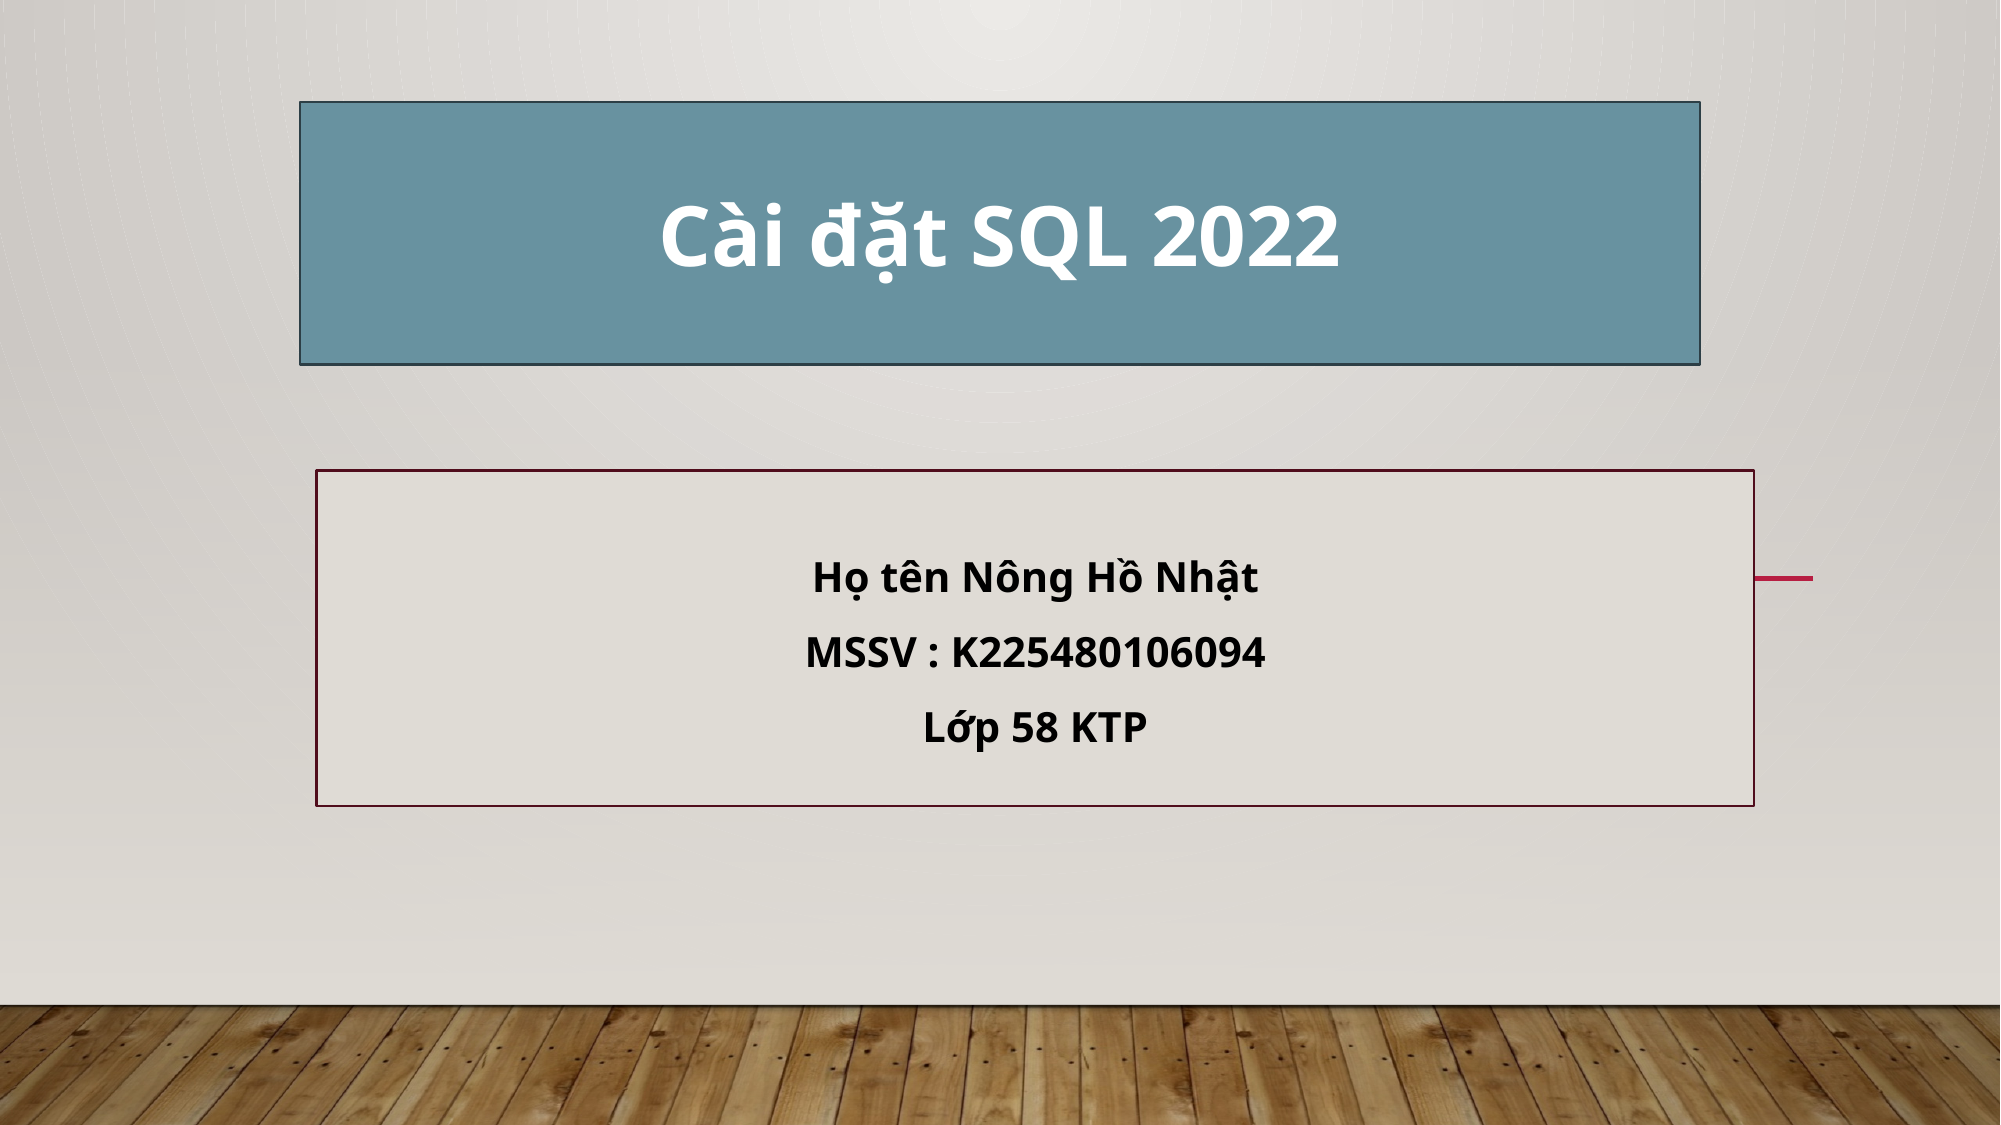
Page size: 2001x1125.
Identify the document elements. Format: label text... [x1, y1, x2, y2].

text_box Cài đặt SQL 2022 [299, 101, 1701, 366]
text_box Họ tên Nông Hồ Nhật MSSV : K225480106094 Lớp 58 KTP [315, 469, 1755, 807]
picture [0, 1005, 2000, 1125]
